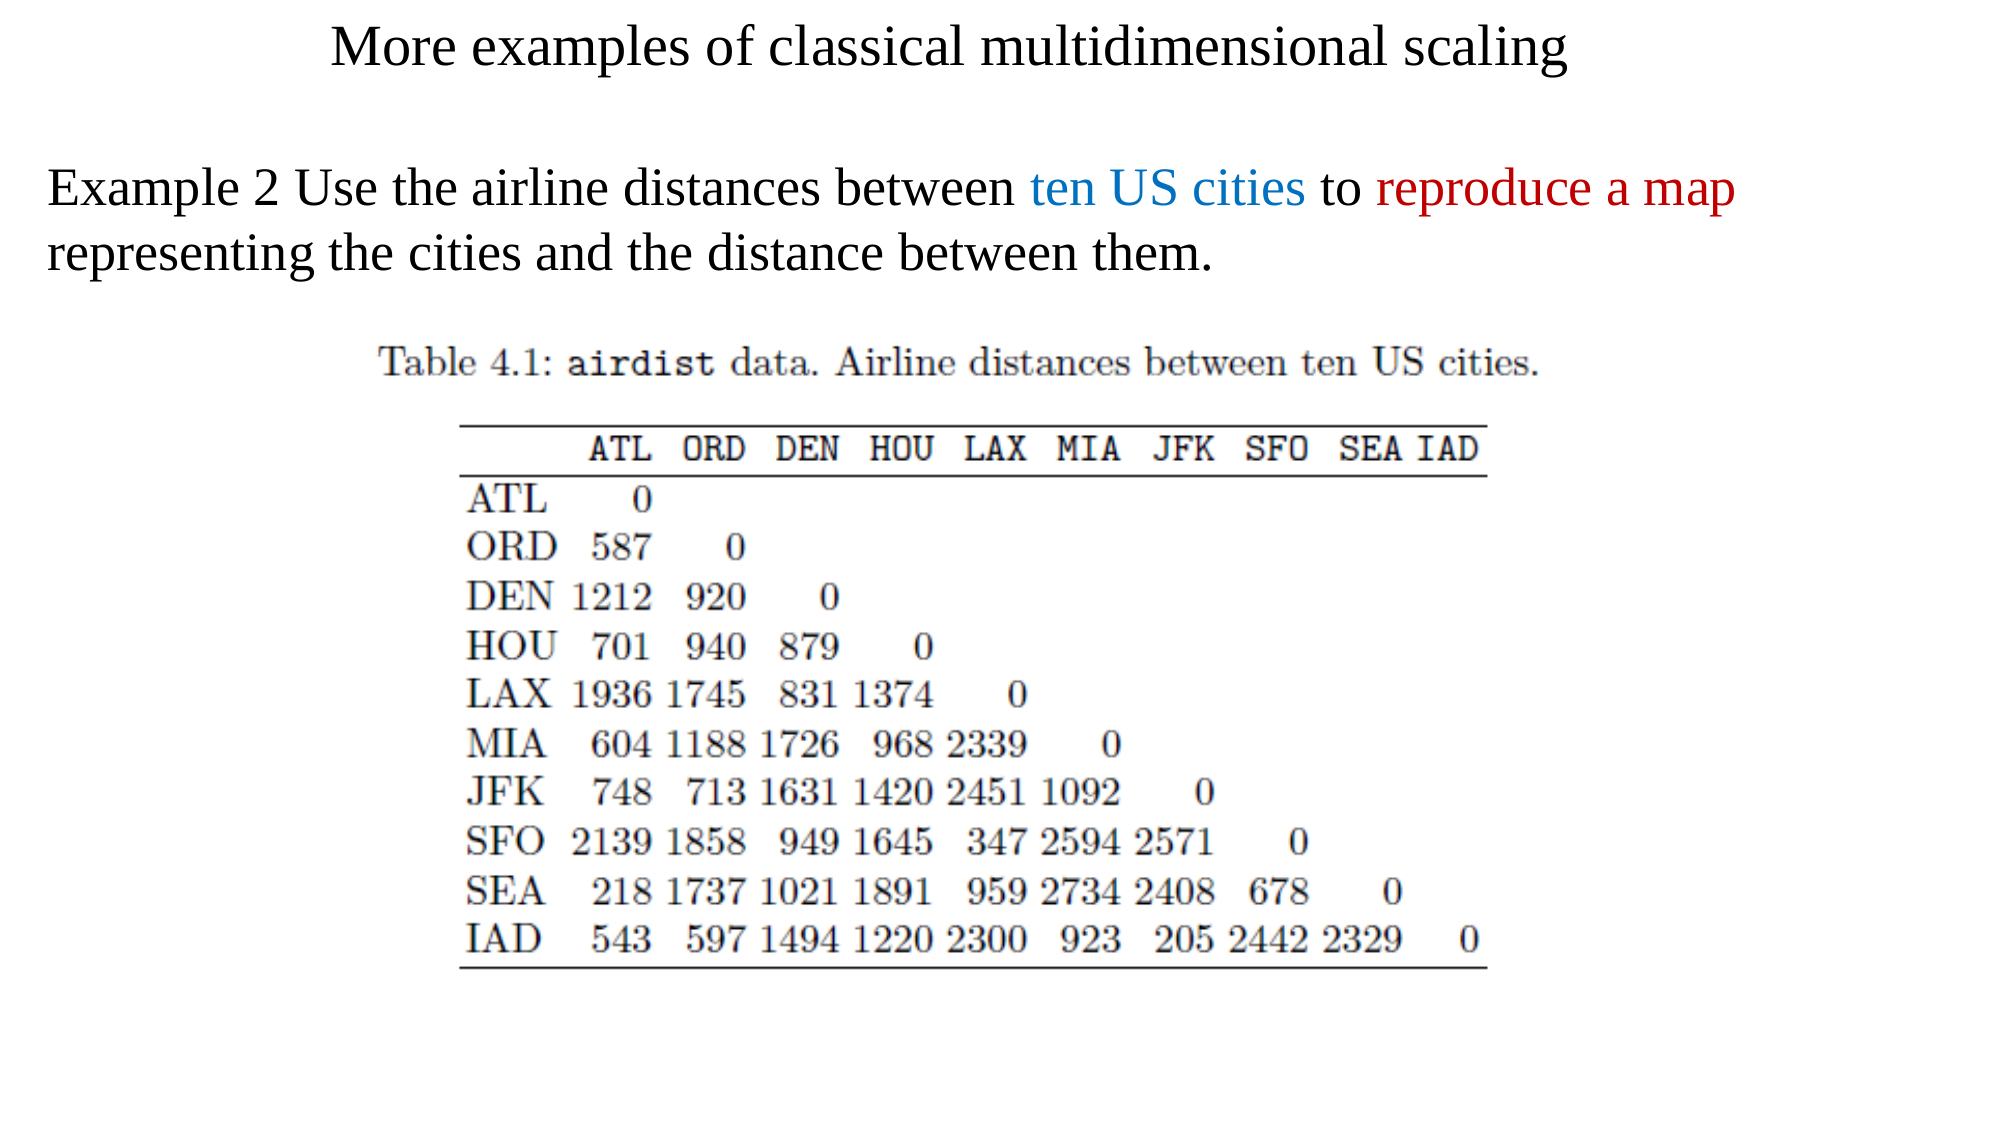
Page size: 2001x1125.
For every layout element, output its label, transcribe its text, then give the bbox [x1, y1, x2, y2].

picture [375, 324, 1573, 986]
text_box Example 2 Use the airline distances between ten US cities to reproduce a map representing the cities and the distance between them. [32, 143, 1954, 289]
text_box More examples of classical multidimensional scaling [15, 0, 2000, 85]
